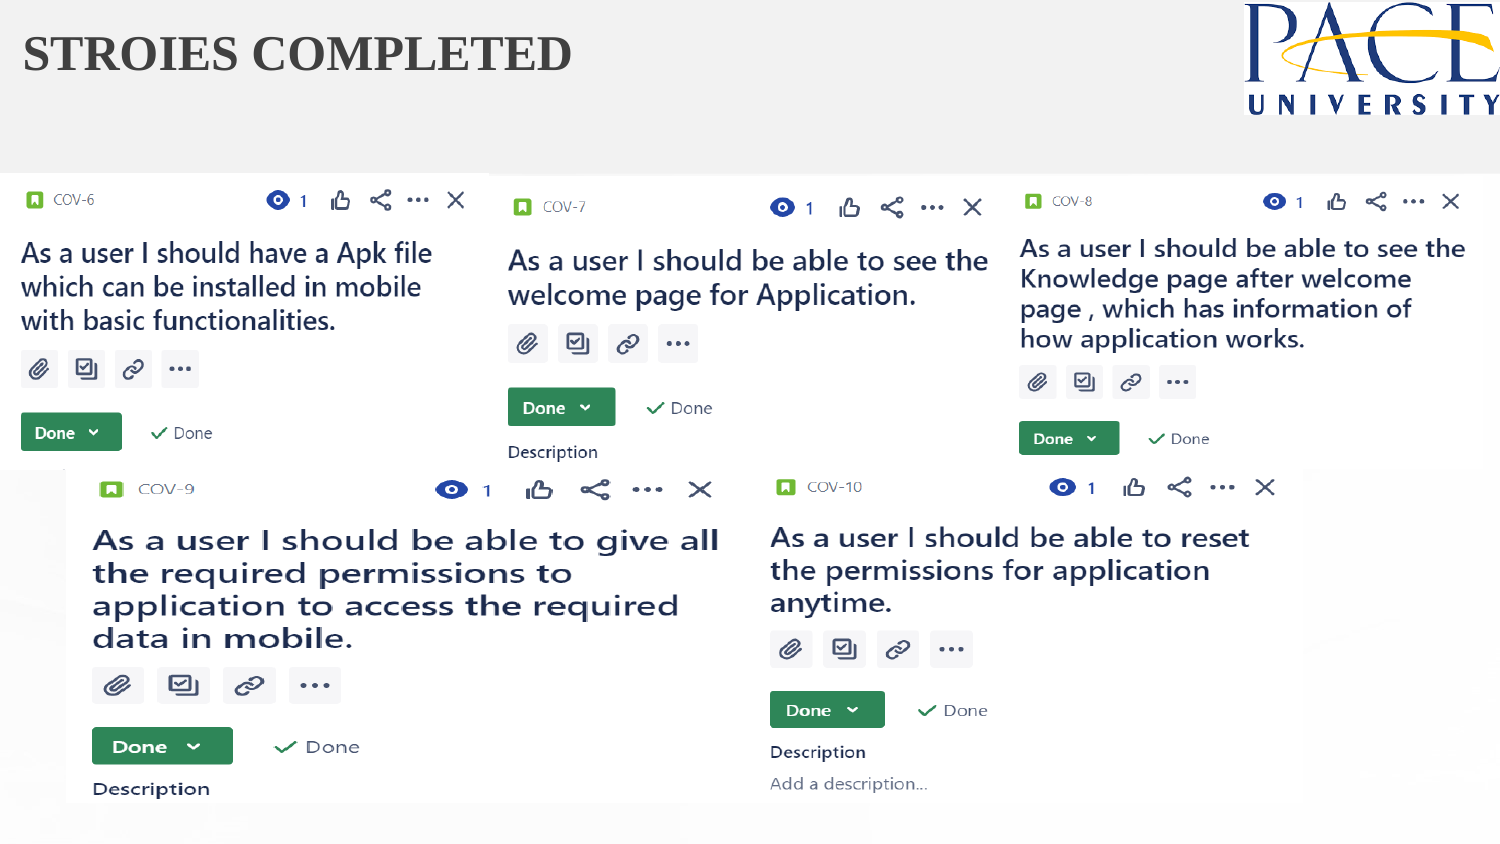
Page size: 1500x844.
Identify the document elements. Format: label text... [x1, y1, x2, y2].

picture [0, 173, 1500, 844]
picture [1244, 2, 1500, 115]
list STROIES COMPLETED [0, 55, 609, 115]
